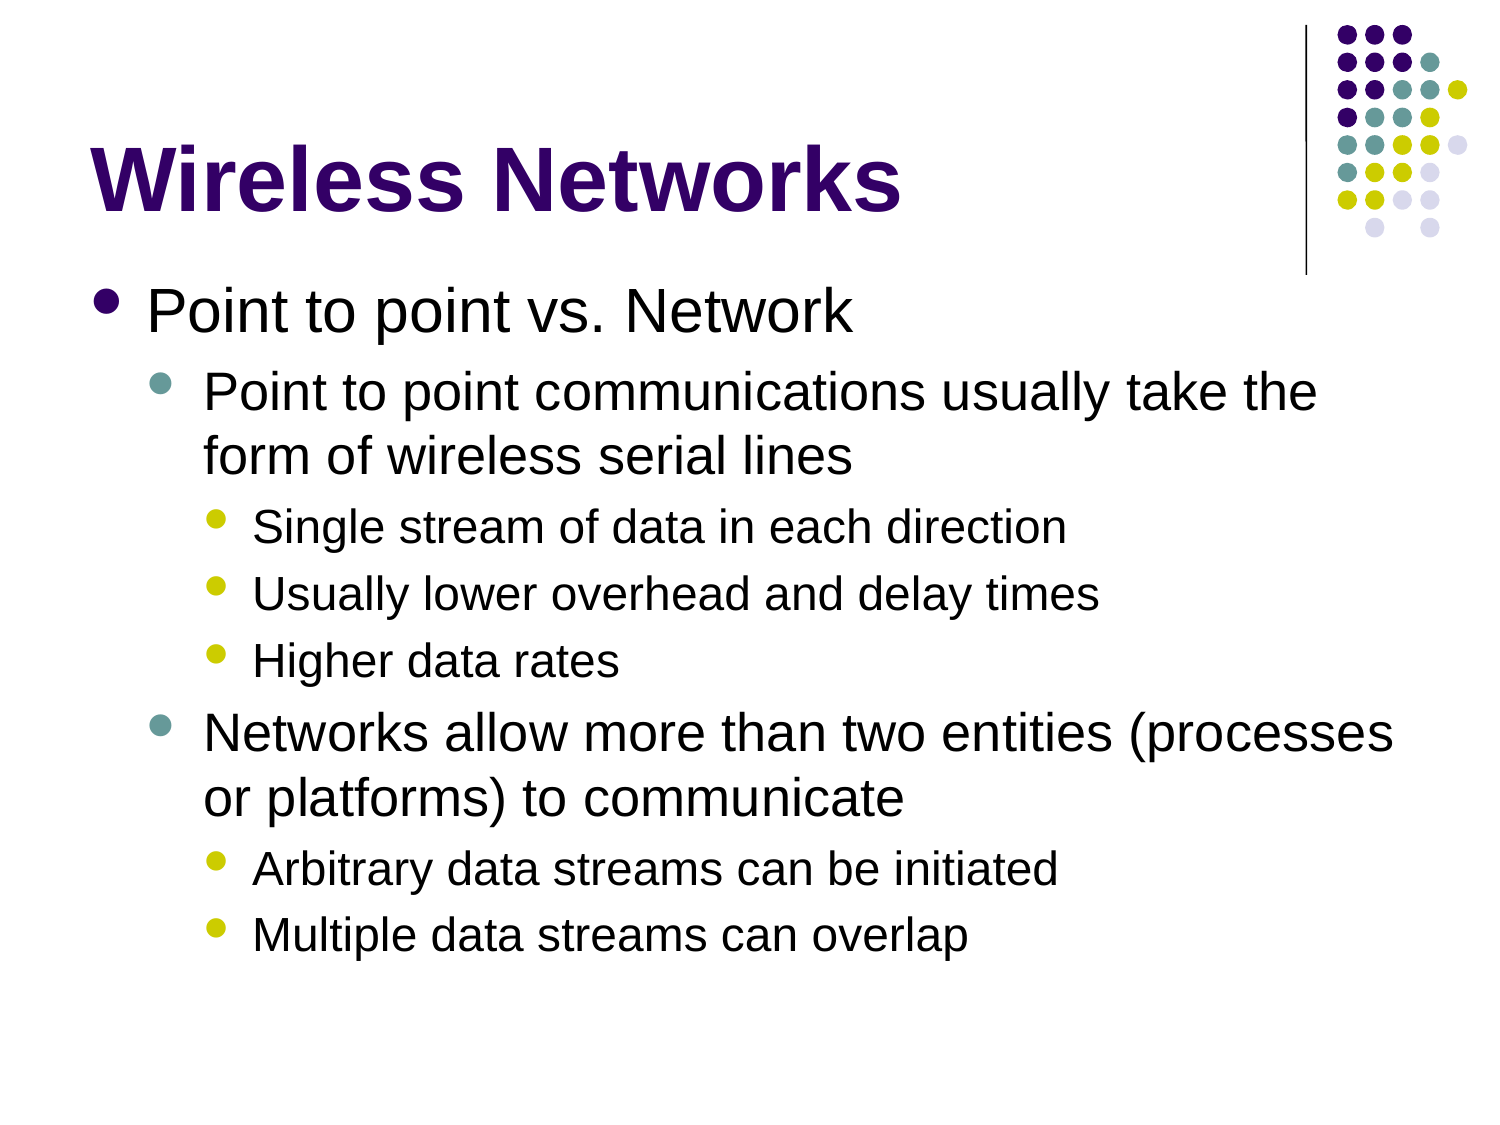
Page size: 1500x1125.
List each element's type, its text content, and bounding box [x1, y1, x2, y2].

title Wireless Networks [75, 24, 1313, 238]
list Point to point vs. Network Point to point communications usually take the form of wireless serial lines Single stream of data in each direction Usually lower overhead and delay times Higher data rates Networks allow more than two entities (processes or platforms) to communicate Arbitrary data streams can be initiated Multiple data streams can overlap [75, 262, 1425, 1006]
